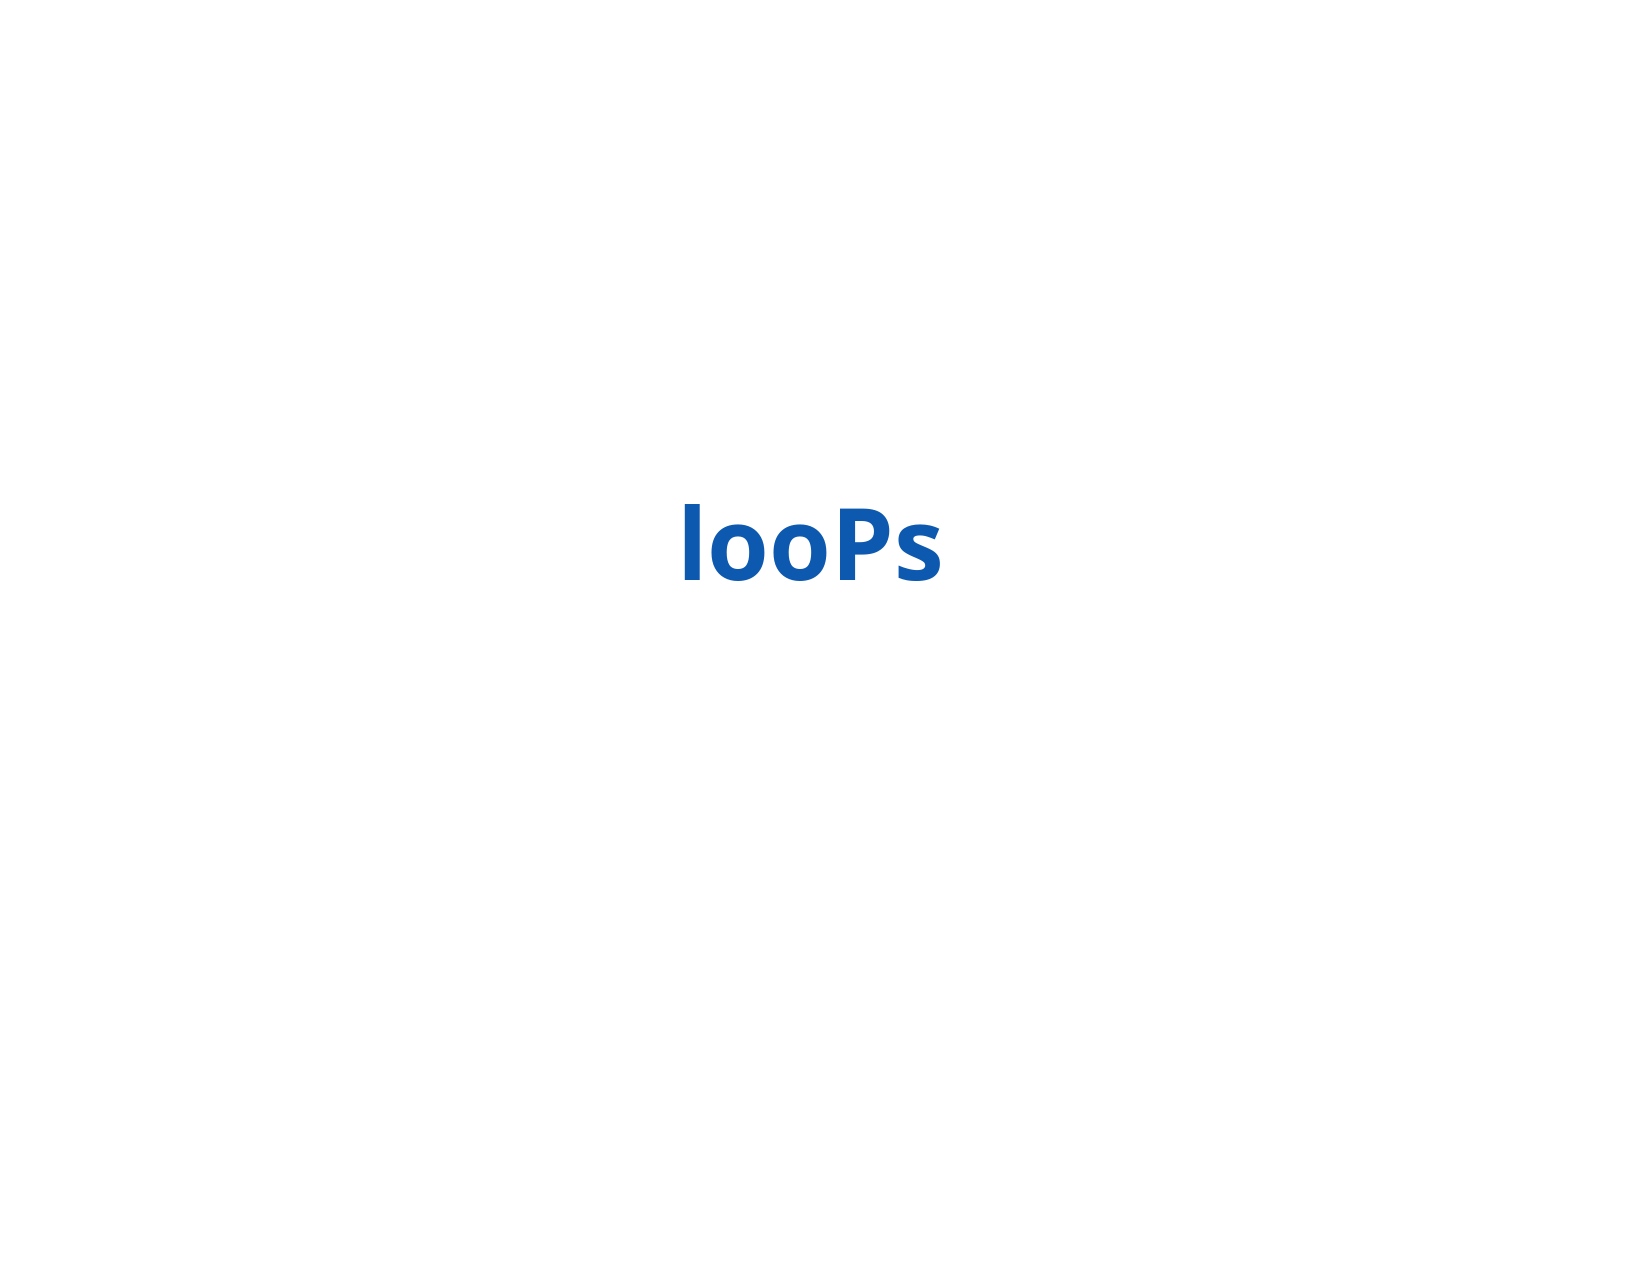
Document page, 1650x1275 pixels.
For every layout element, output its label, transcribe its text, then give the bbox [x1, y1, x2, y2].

title looPs [675, 478, 974, 694]
